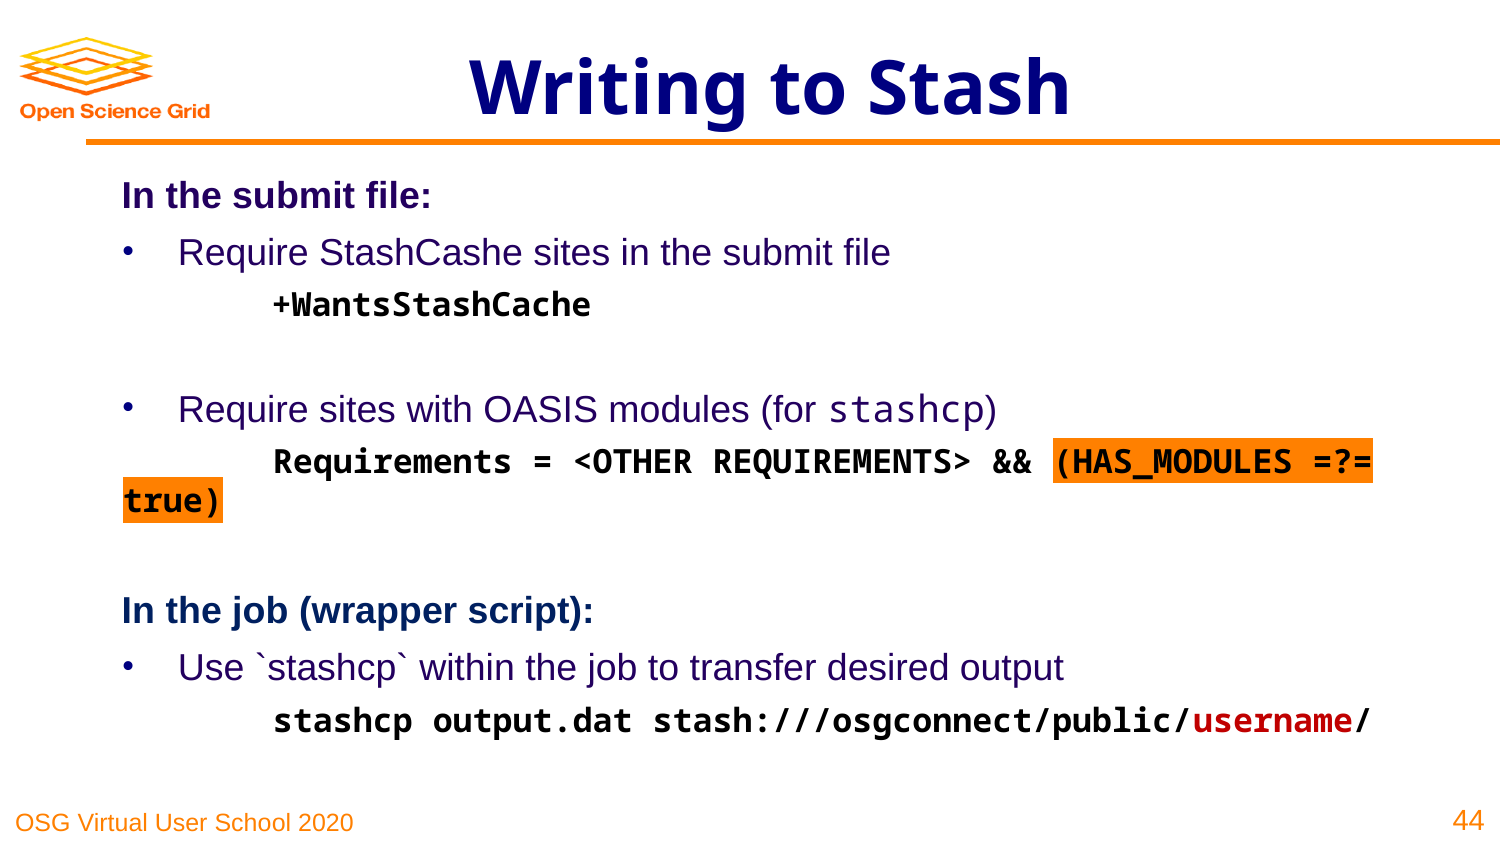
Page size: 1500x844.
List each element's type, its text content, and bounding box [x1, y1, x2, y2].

picture [0, 20, 201, 134]
slide_number 44 [1431, 787, 1500, 844]
title Writing to Stash [201, 14, 1342, 155]
list In the submit file: Require StashCashe sites in the submit file +WantsStashCache Require sites with OASIS modules (for stashcp) Requirements = <OTHER REQUIREMENTS> && (HAS_MODULES =?= true) In the job (wrapper script): Use `stashcp` within the job to transfer desired output stashcp output.dat stash:///osgconnect/public/username/ [106, 164, 1490, 741]
